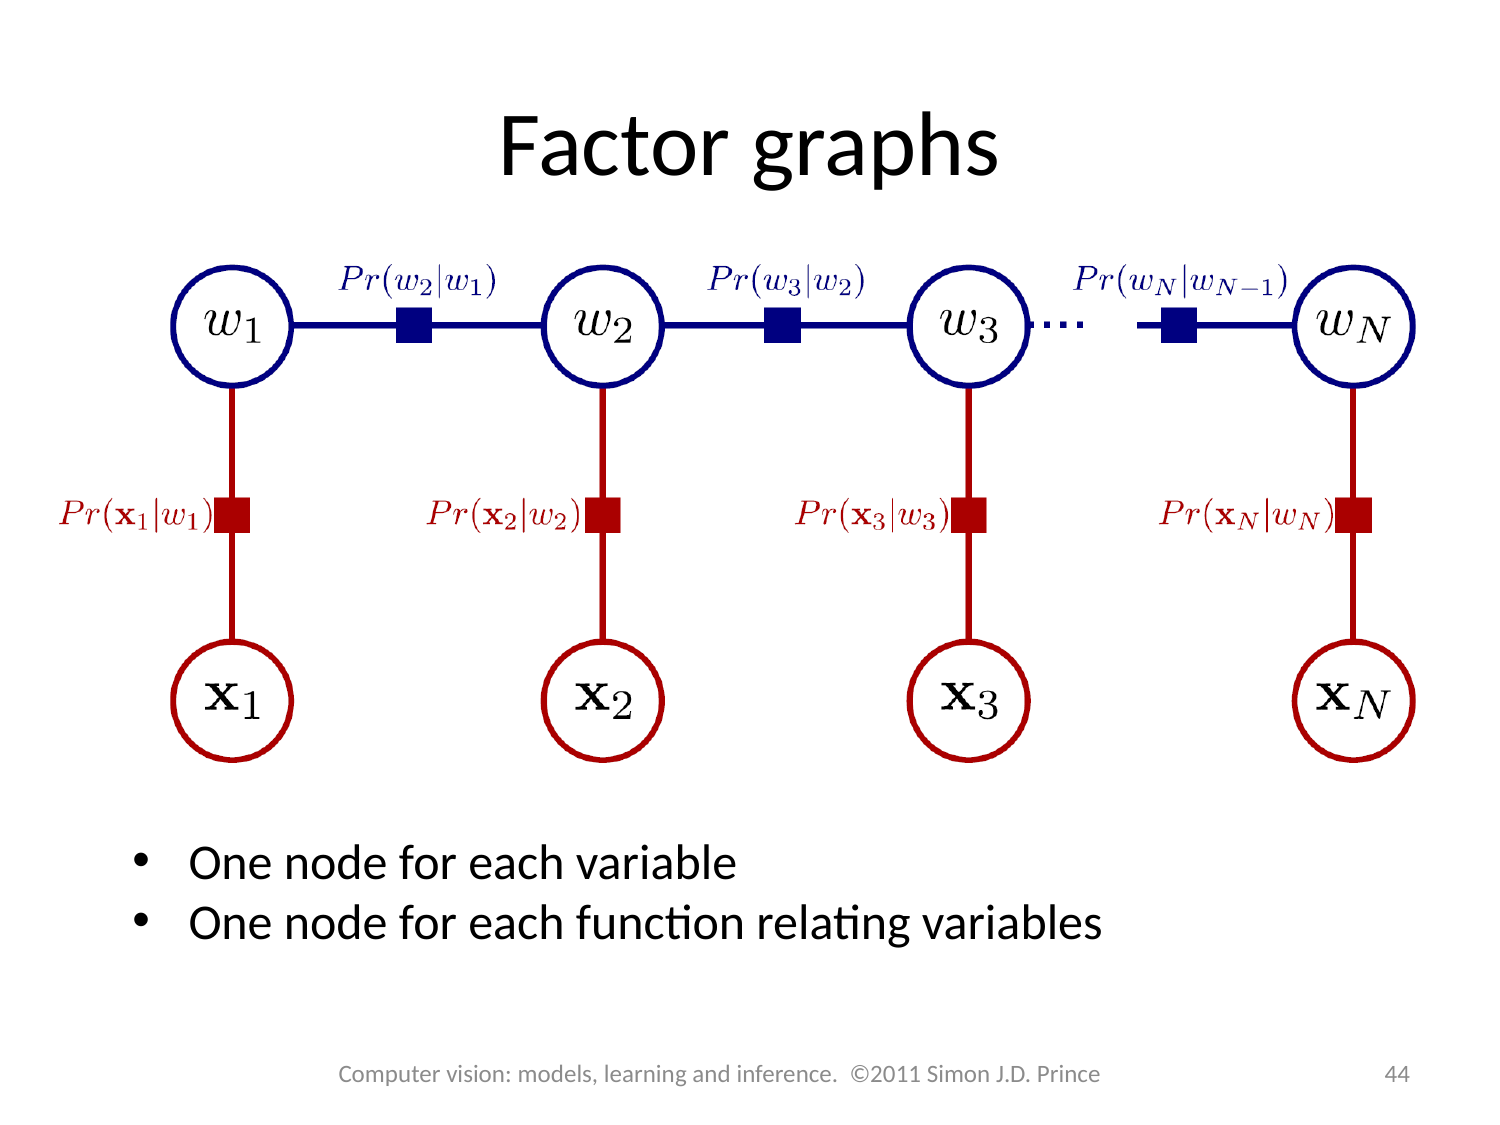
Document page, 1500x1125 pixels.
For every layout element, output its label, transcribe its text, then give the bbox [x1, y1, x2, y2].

picture [42, 237, 1436, 776]
footer Computer vision: models, learning and inference. ©2011 Simon J.D. Prince [301, 1042, 1140, 1103]
slide_number 44 [1140, 1042, 1425, 1103]
text_box One node for each variable One node for each function relating variables [117, 822, 1119, 957]
title Factor graphs [75, 45, 1425, 233]
